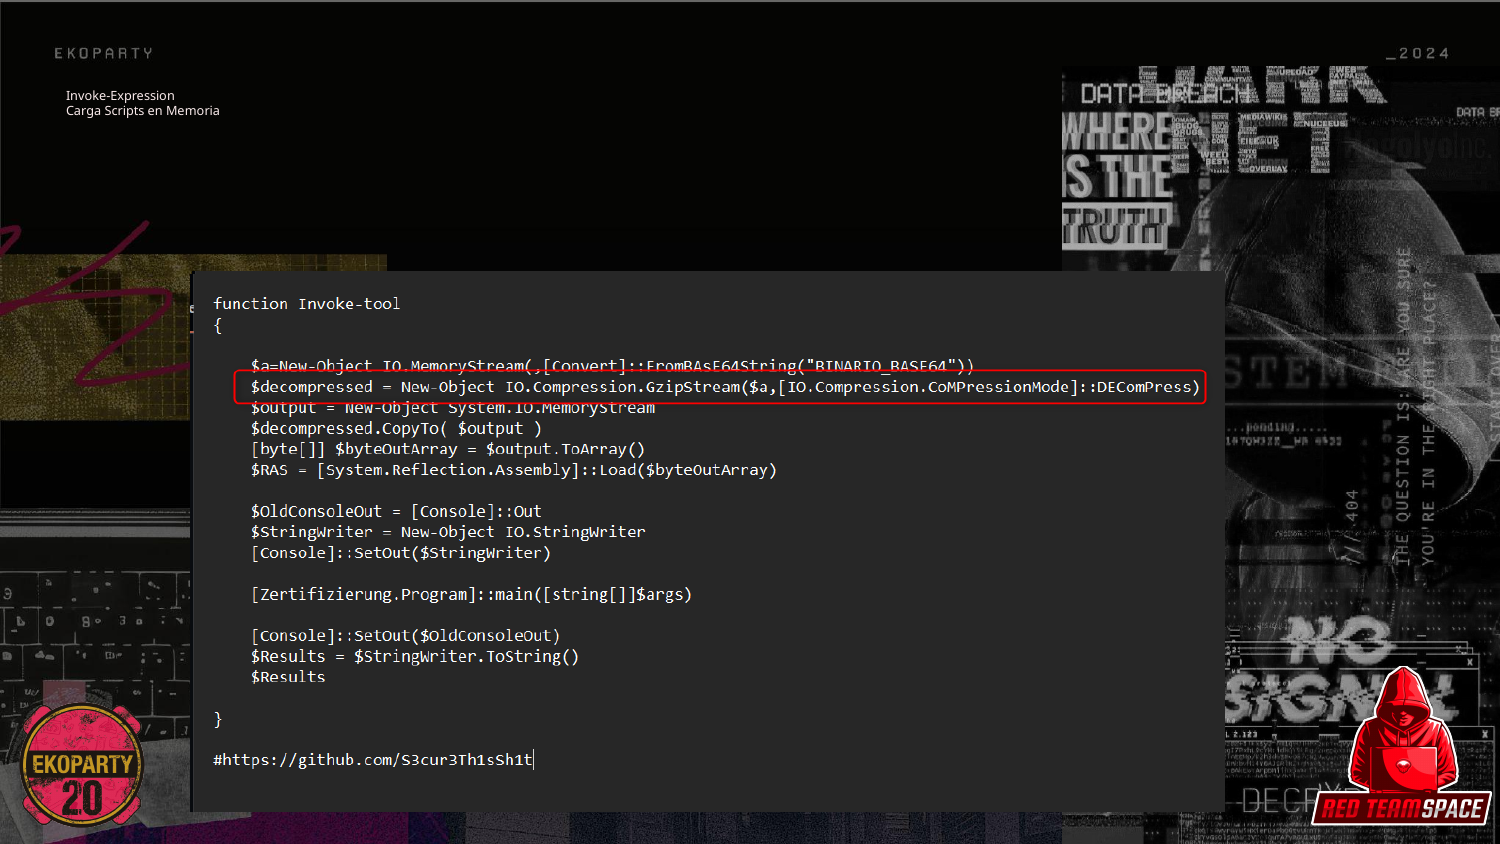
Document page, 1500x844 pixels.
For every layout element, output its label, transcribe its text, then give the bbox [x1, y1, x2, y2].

picture [0, 0, 1500, 844]
title Invoke-Expression Carga Scripts en Memoria [51, 72, 946, 167]
picture [1306, 666, 1496, 834]
